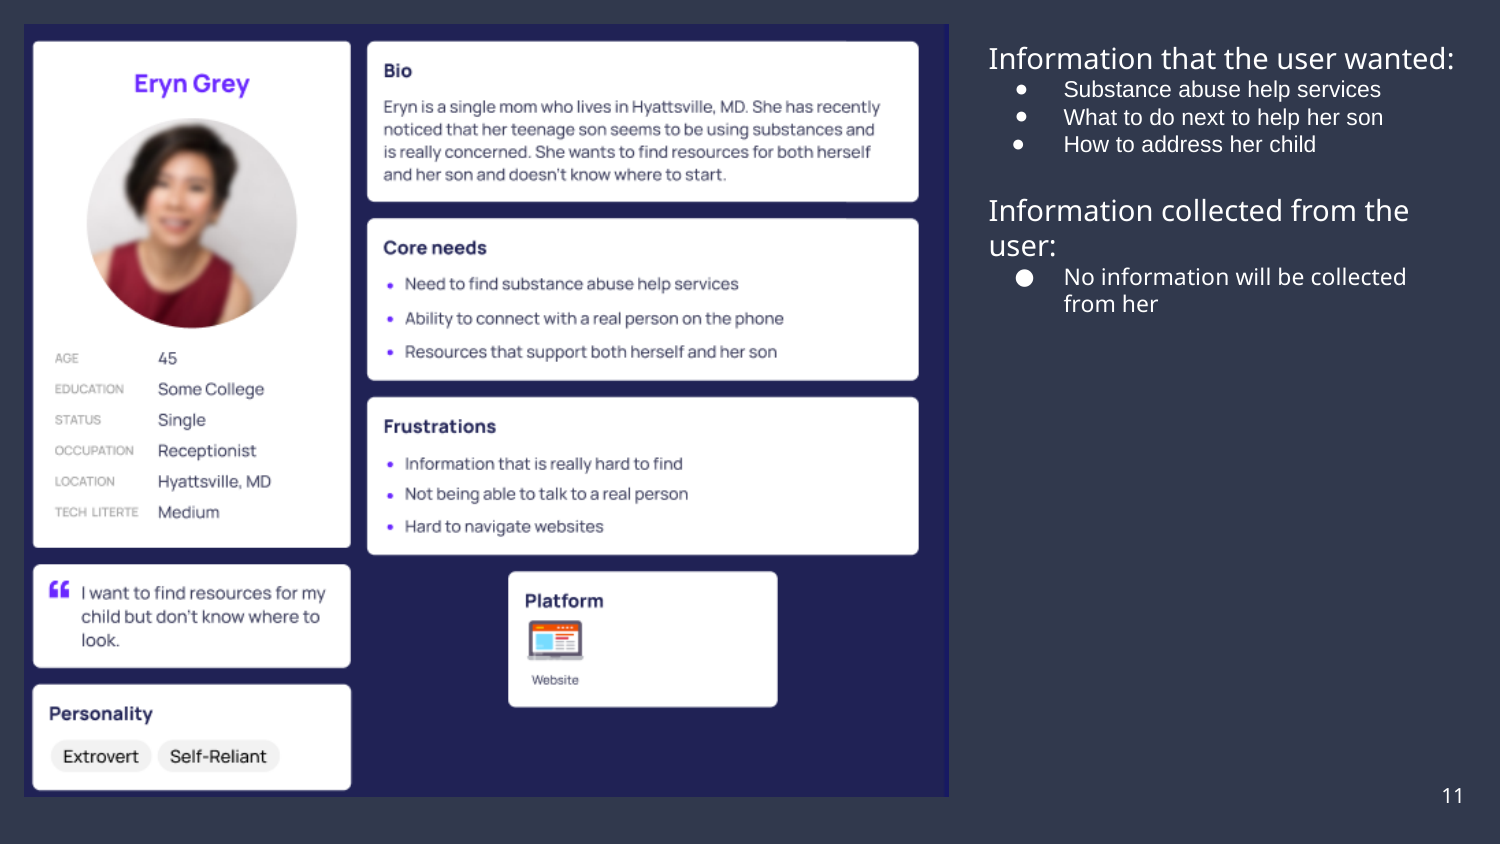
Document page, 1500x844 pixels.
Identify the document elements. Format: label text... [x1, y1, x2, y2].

picture [24, 24, 949, 797]
text_box Information that the user wanted: Substance abuse help services What to do next to help her son How to address her child Information collected from the user: No information will be collected from her [973, 24, 1480, 368]
slide_number ‹#› [1389, 764, 1480, 830]
